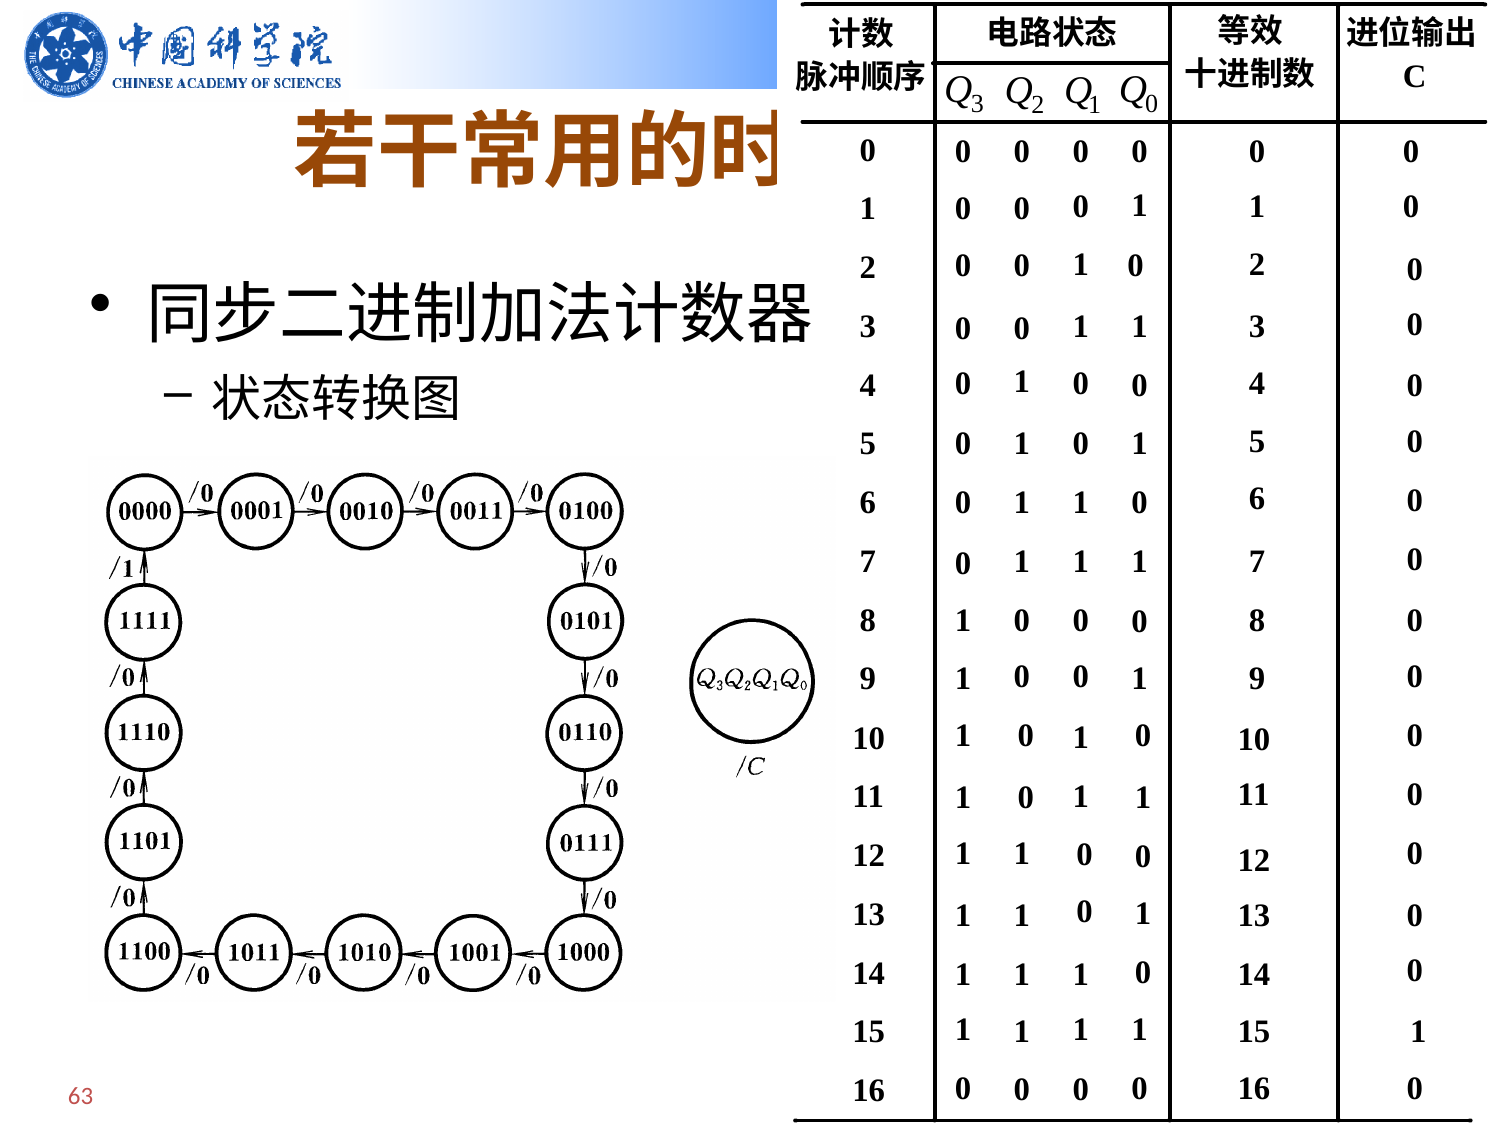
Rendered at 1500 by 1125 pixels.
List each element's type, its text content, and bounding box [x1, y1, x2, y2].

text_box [88, 455, 836, 1002]
title 若干常用的时序逻辑电路 [76, 90, 771, 220]
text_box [776, 0, 1500, 1125]
picture [23, 10, 349, 102]
list 同步二进制加法计数器 状态转换图 [75, 255, 771, 1005]
